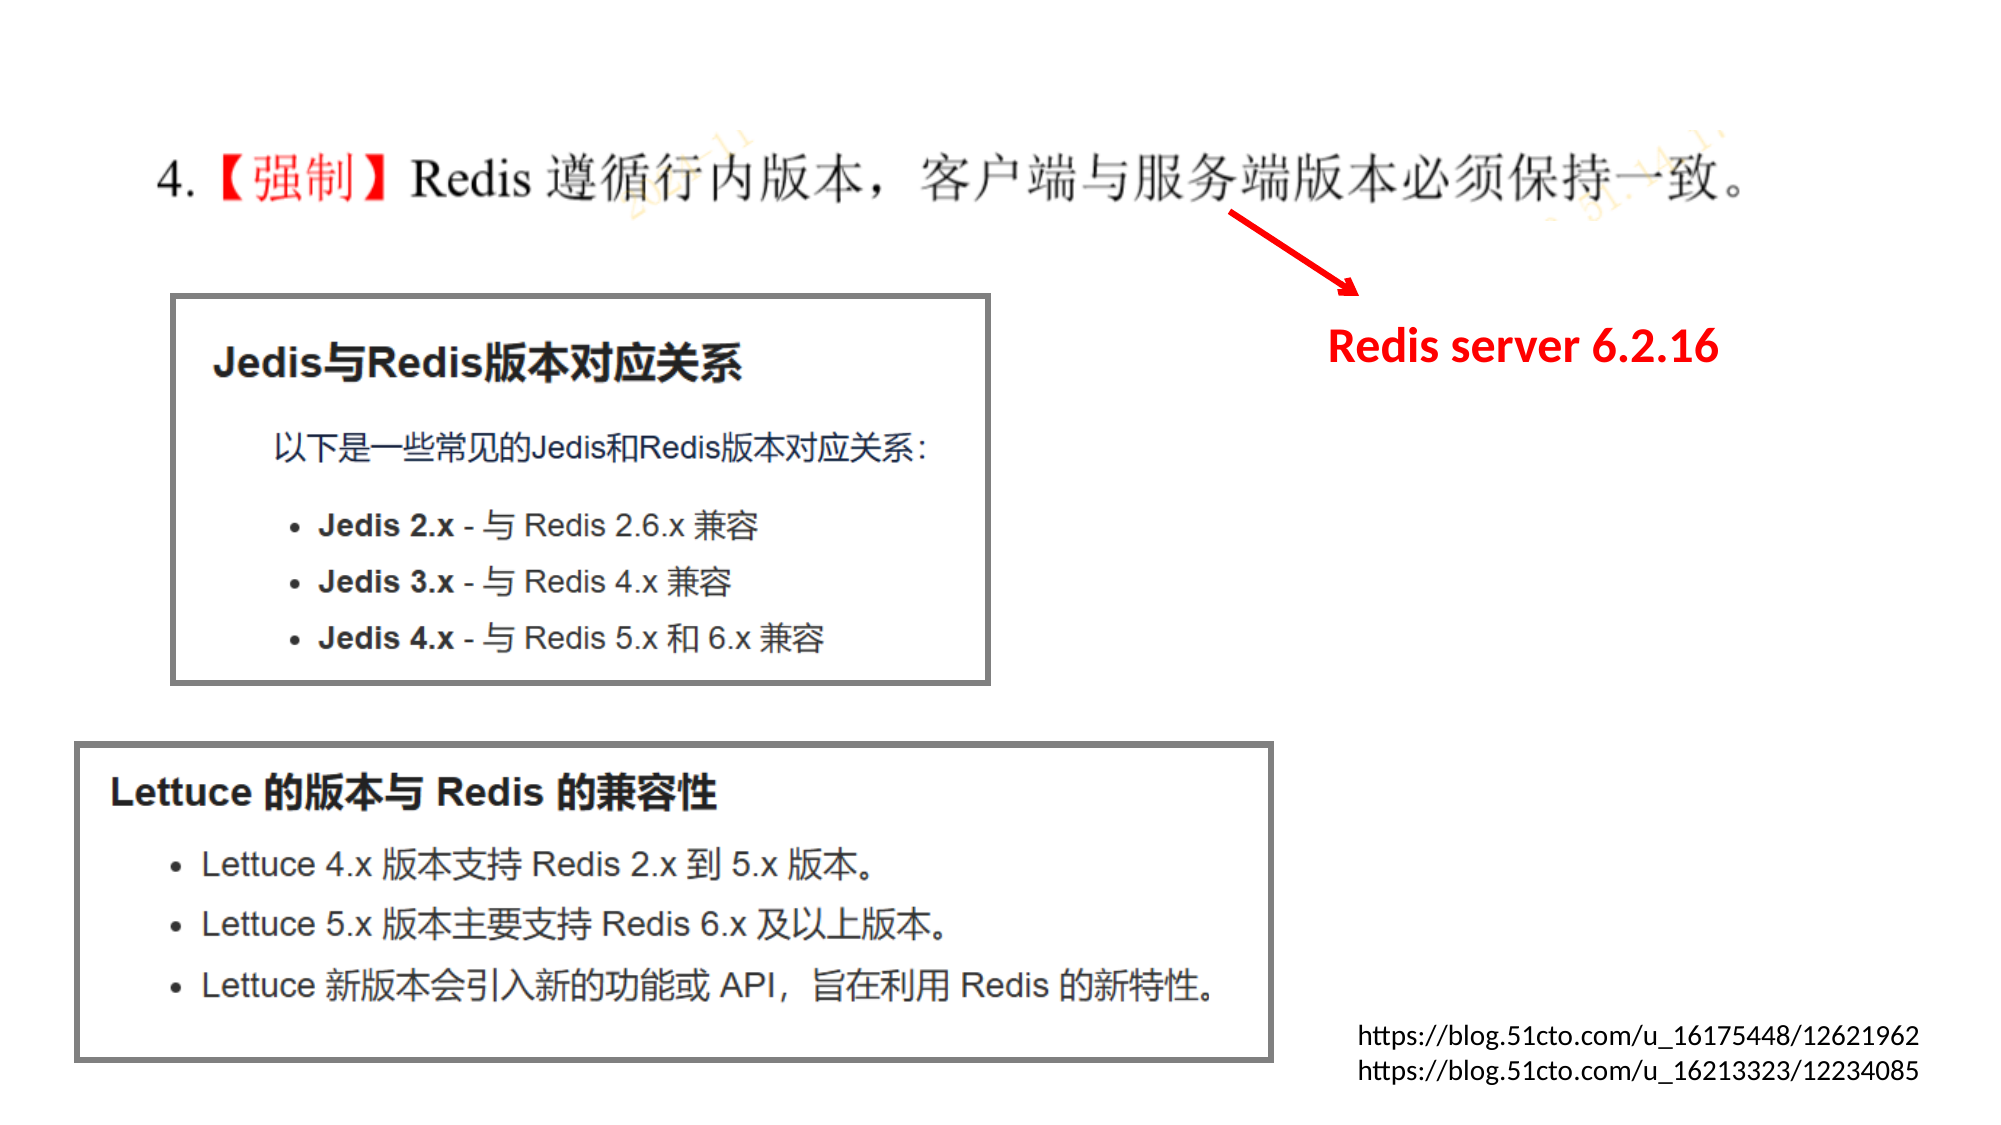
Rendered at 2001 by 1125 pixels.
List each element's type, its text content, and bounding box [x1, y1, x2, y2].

text_box [76, 744, 1272, 1061]
text_box Redis server 6.2.16 [1313, 304, 1782, 380]
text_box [1229, 211, 1359, 296]
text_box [77, 740, 1210, 1009]
text_box https://blog.51cto.com/u_16175448/12621962 https://blog.51cto.com/u_16213323/12234085 [1270, 1008, 1935, 1094]
text_box [172, 295, 989, 684]
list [136, 130, 1774, 221]
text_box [181, 319, 968, 688]
